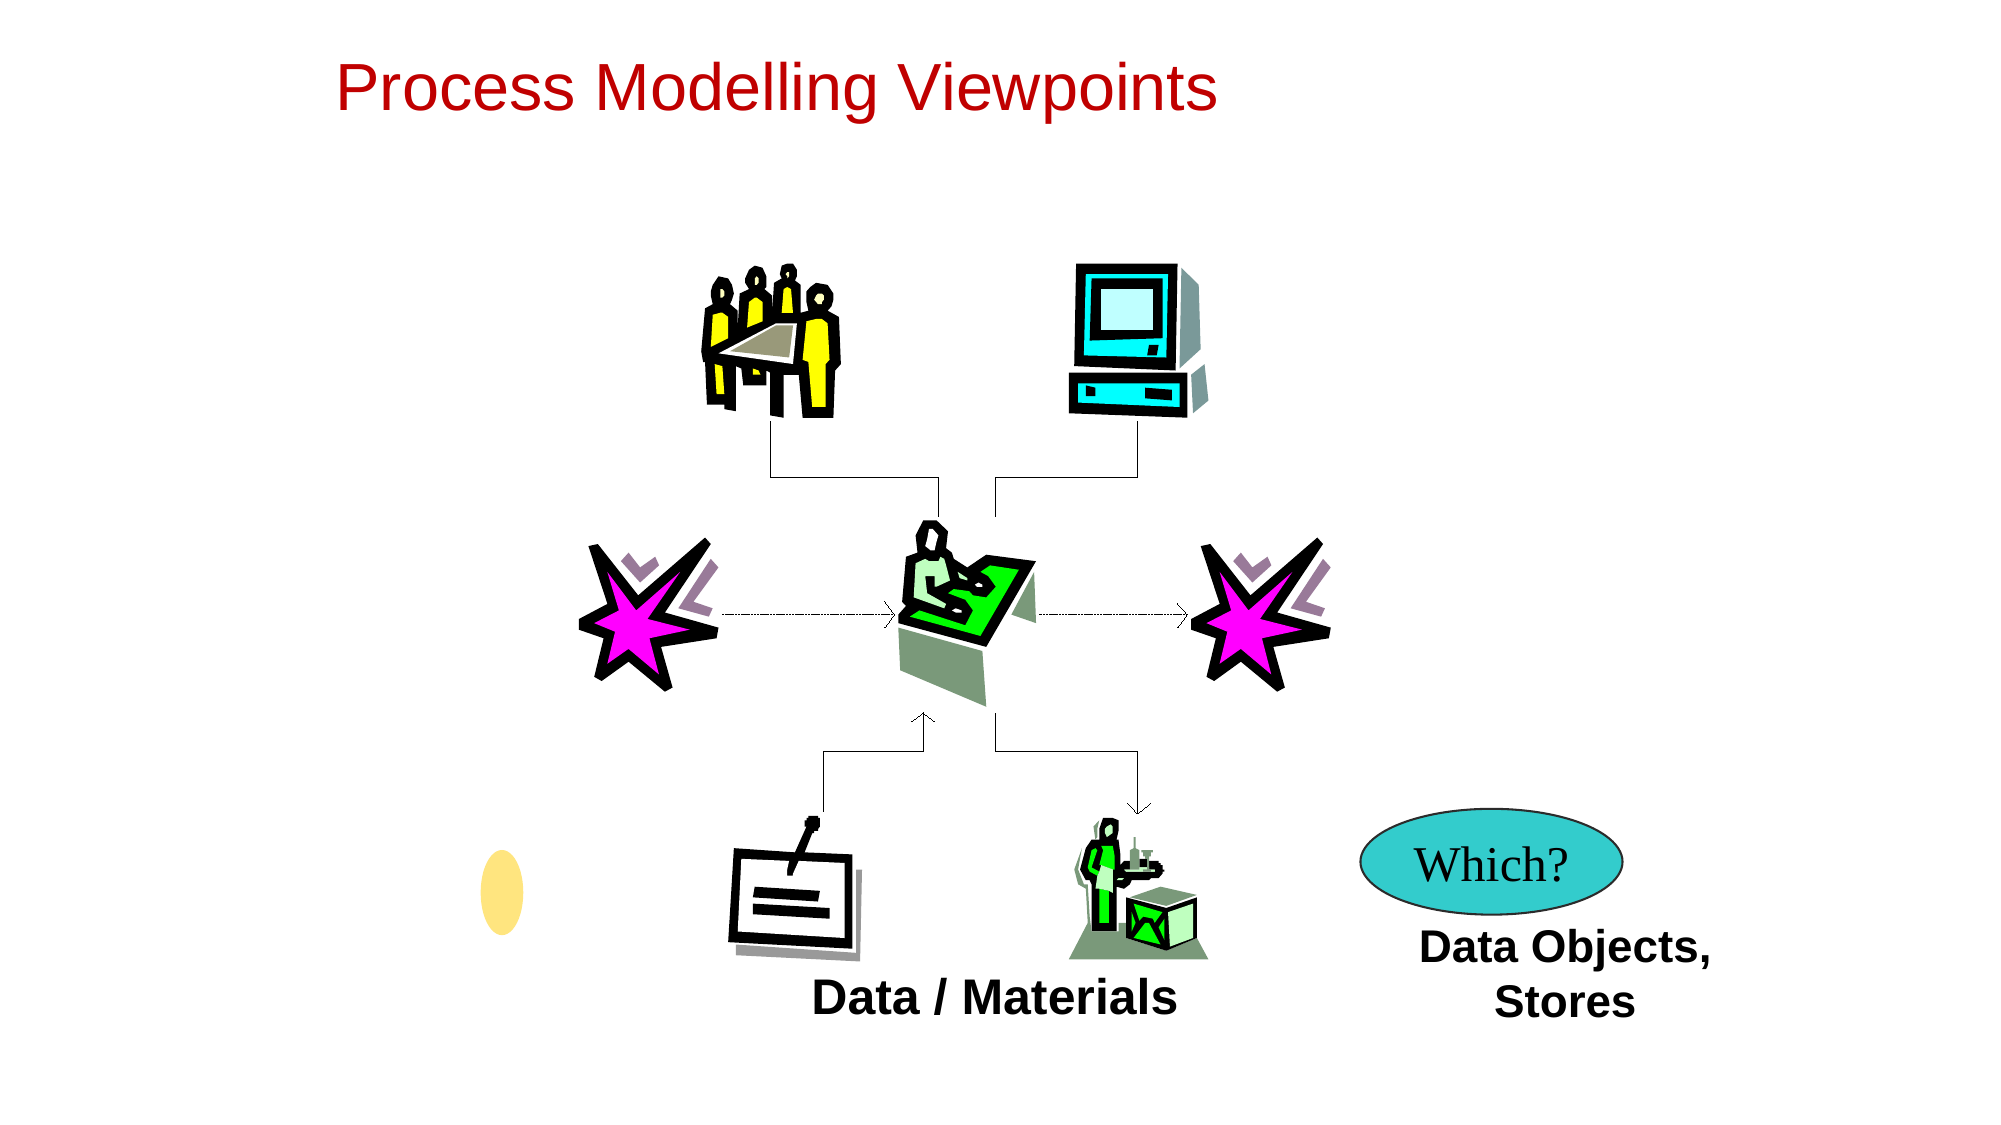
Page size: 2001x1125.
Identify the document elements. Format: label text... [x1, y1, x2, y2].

title Process Modelling Viewpoints [320, 19, 1671, 160]
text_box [574, 259, 1335, 966]
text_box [480, 808, 1622, 1033]
text_box Data Objects, Stores [1401, 908, 1730, 1034]
